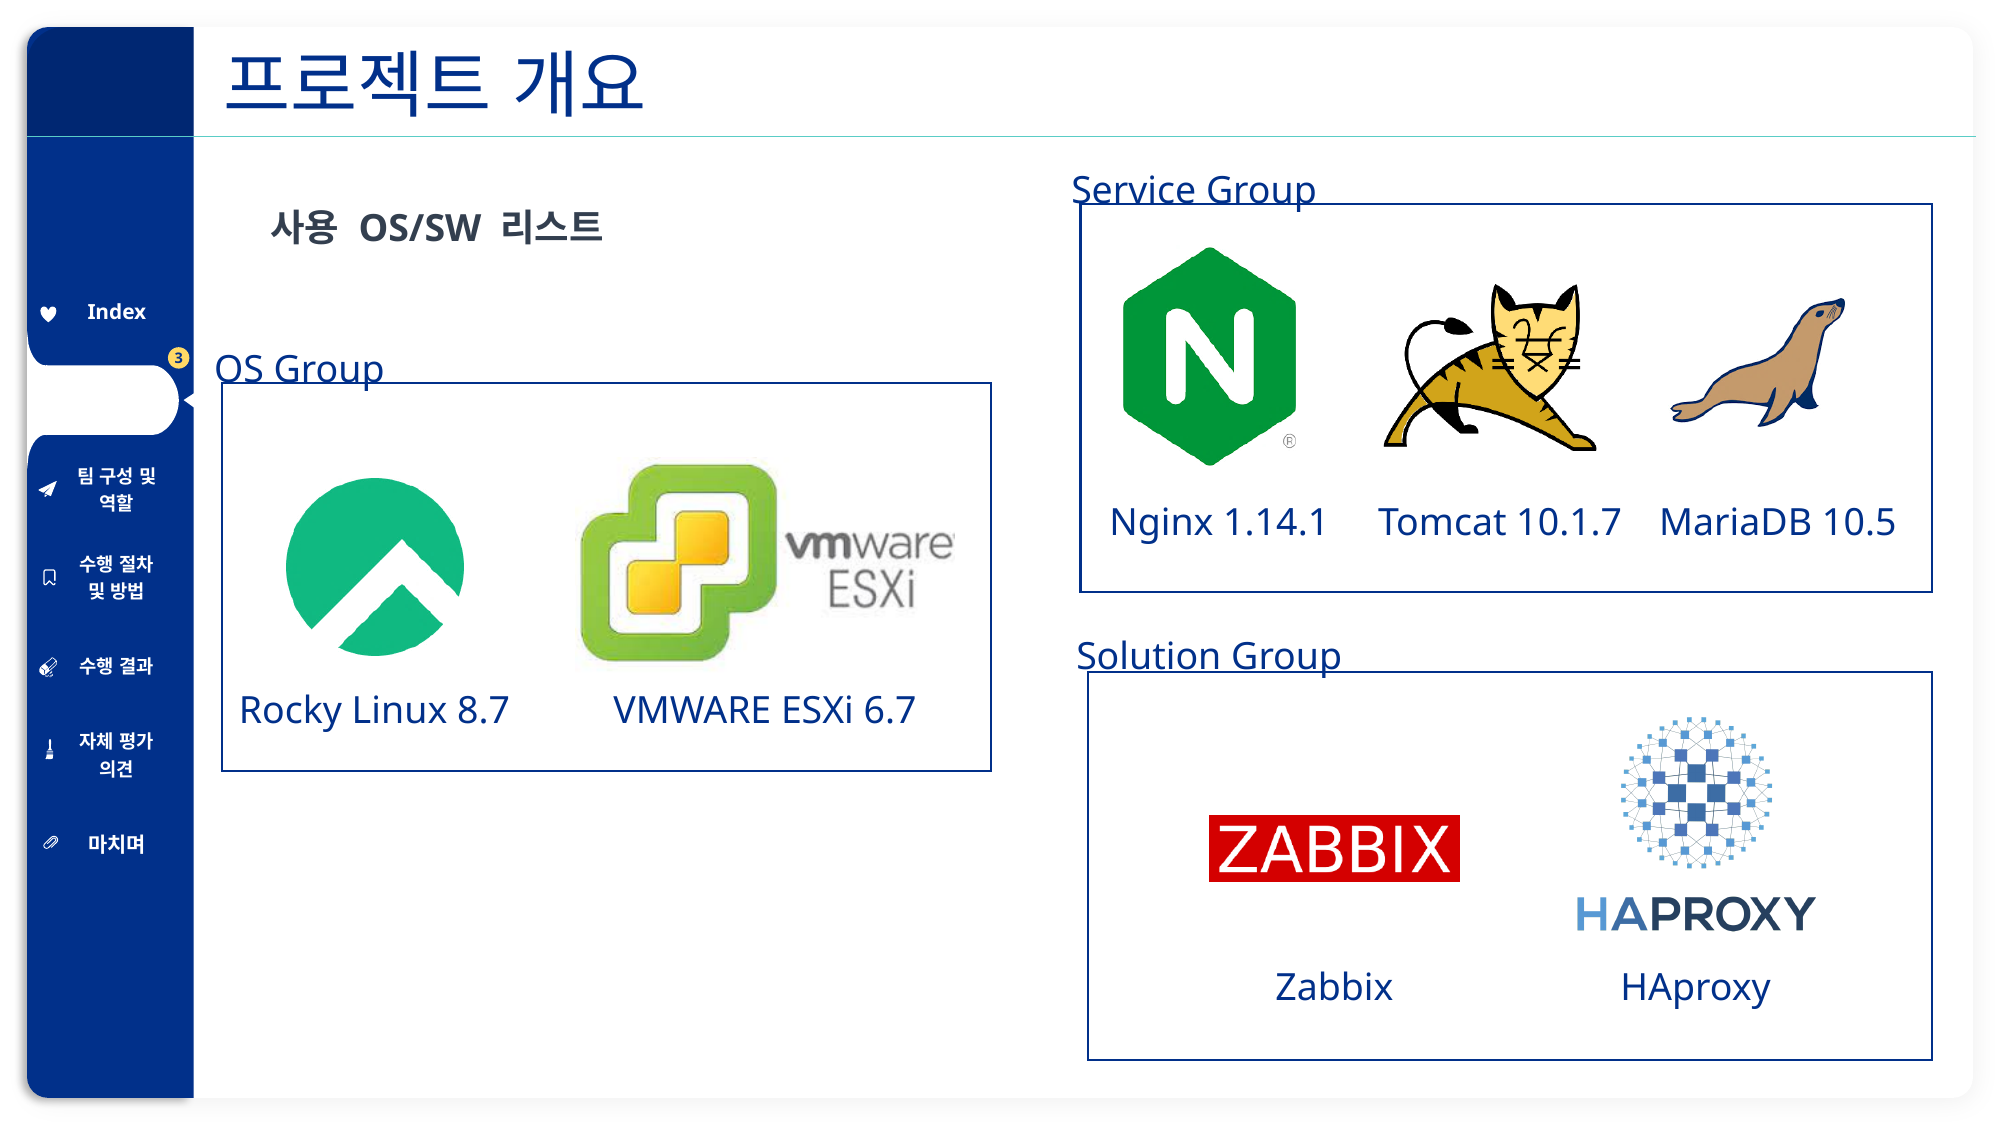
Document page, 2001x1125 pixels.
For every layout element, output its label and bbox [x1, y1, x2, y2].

text_box [923, 136, 2000, 593]
text_box [938, 602, 1967, 1060]
text_box [27, 470, 1976, 1098]
text_box [27, 27, 1976, 330]
text_box [28, 314, 1036, 772]
